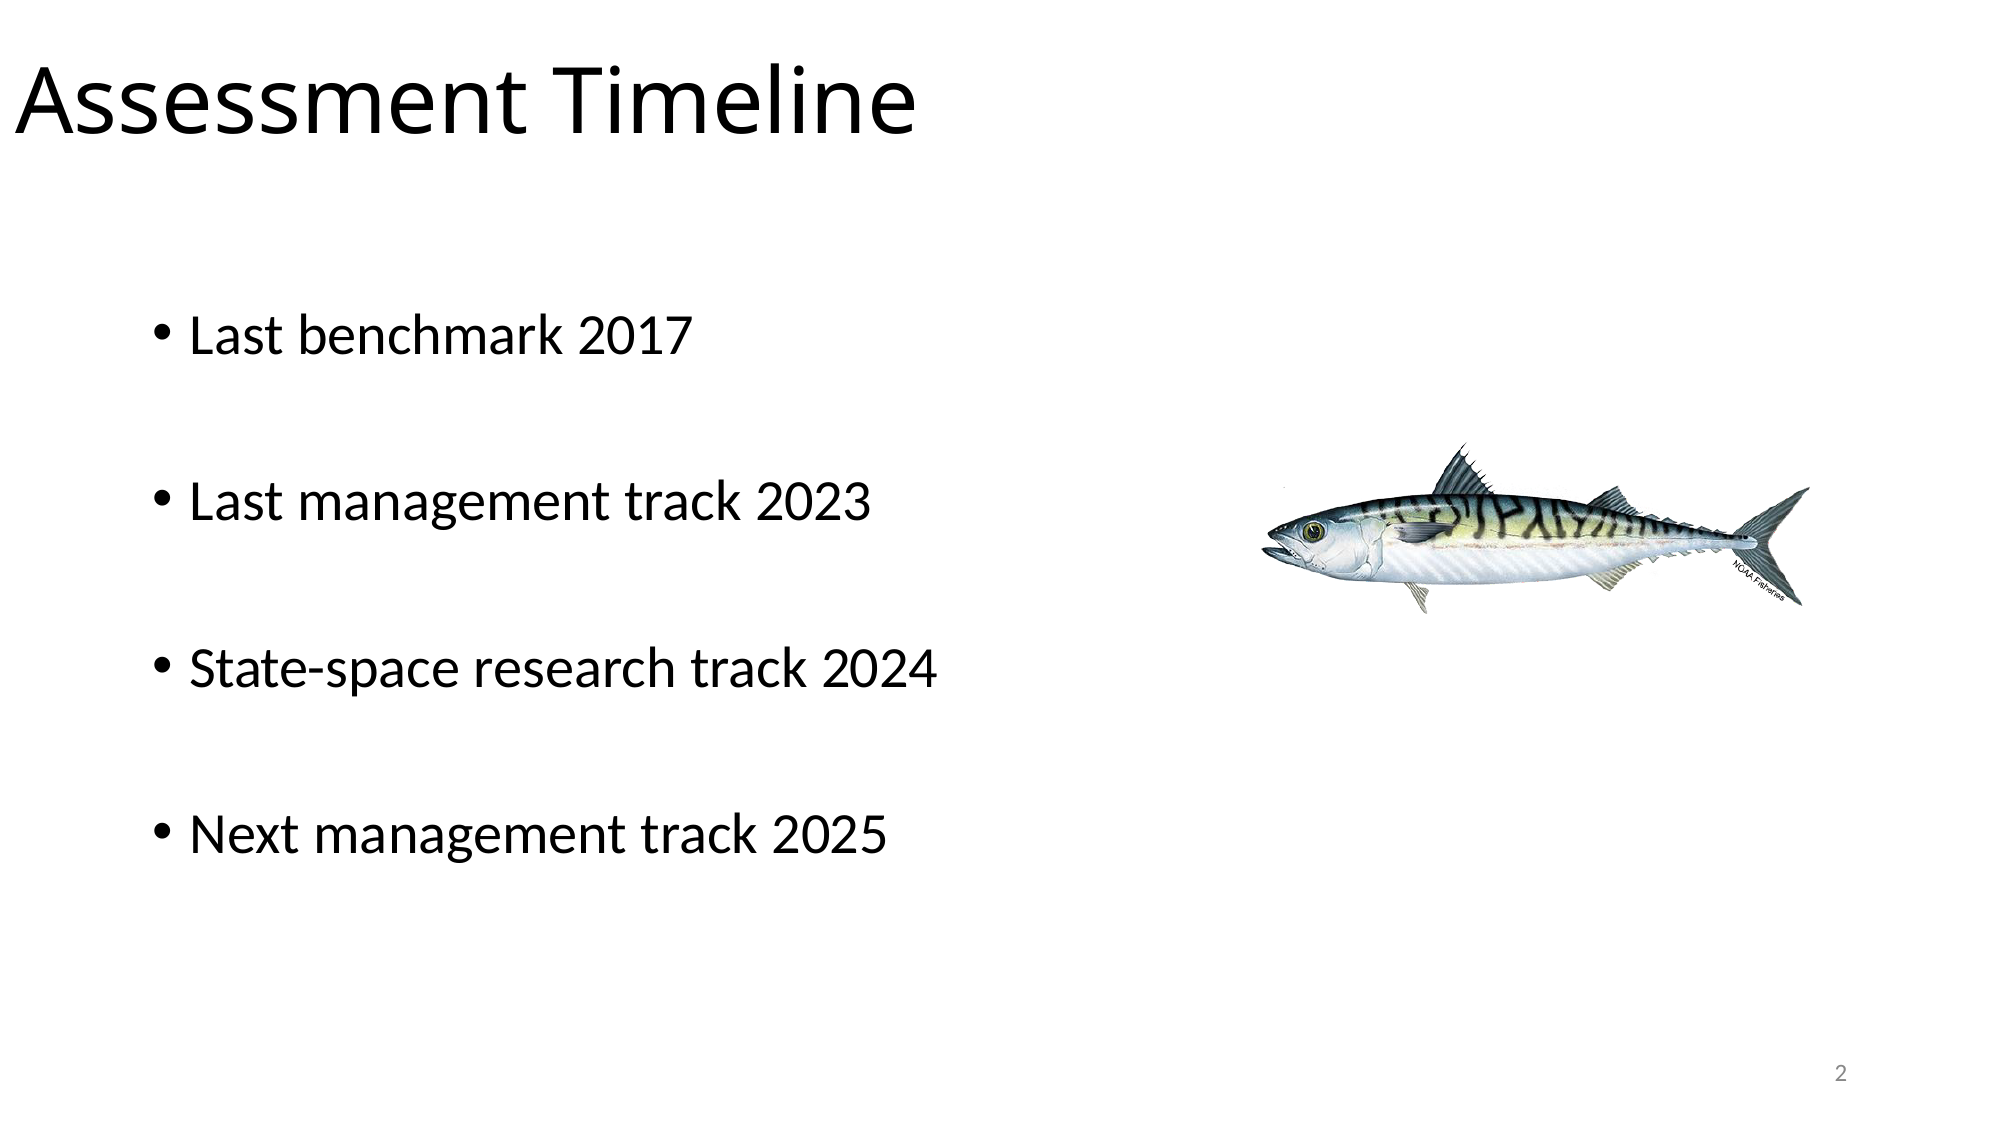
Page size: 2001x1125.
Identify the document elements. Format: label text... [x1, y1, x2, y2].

picture [1261, 440, 1810, 615]
text_box Last benchmark 2017 Last management track 2023 State-space research track 2024 Next management track 2025 [150, 294, 946, 866]
title Assessment Timeline [13, 40, 1134, 231]
text_box 2 [1832, 1053, 1850, 1086]
